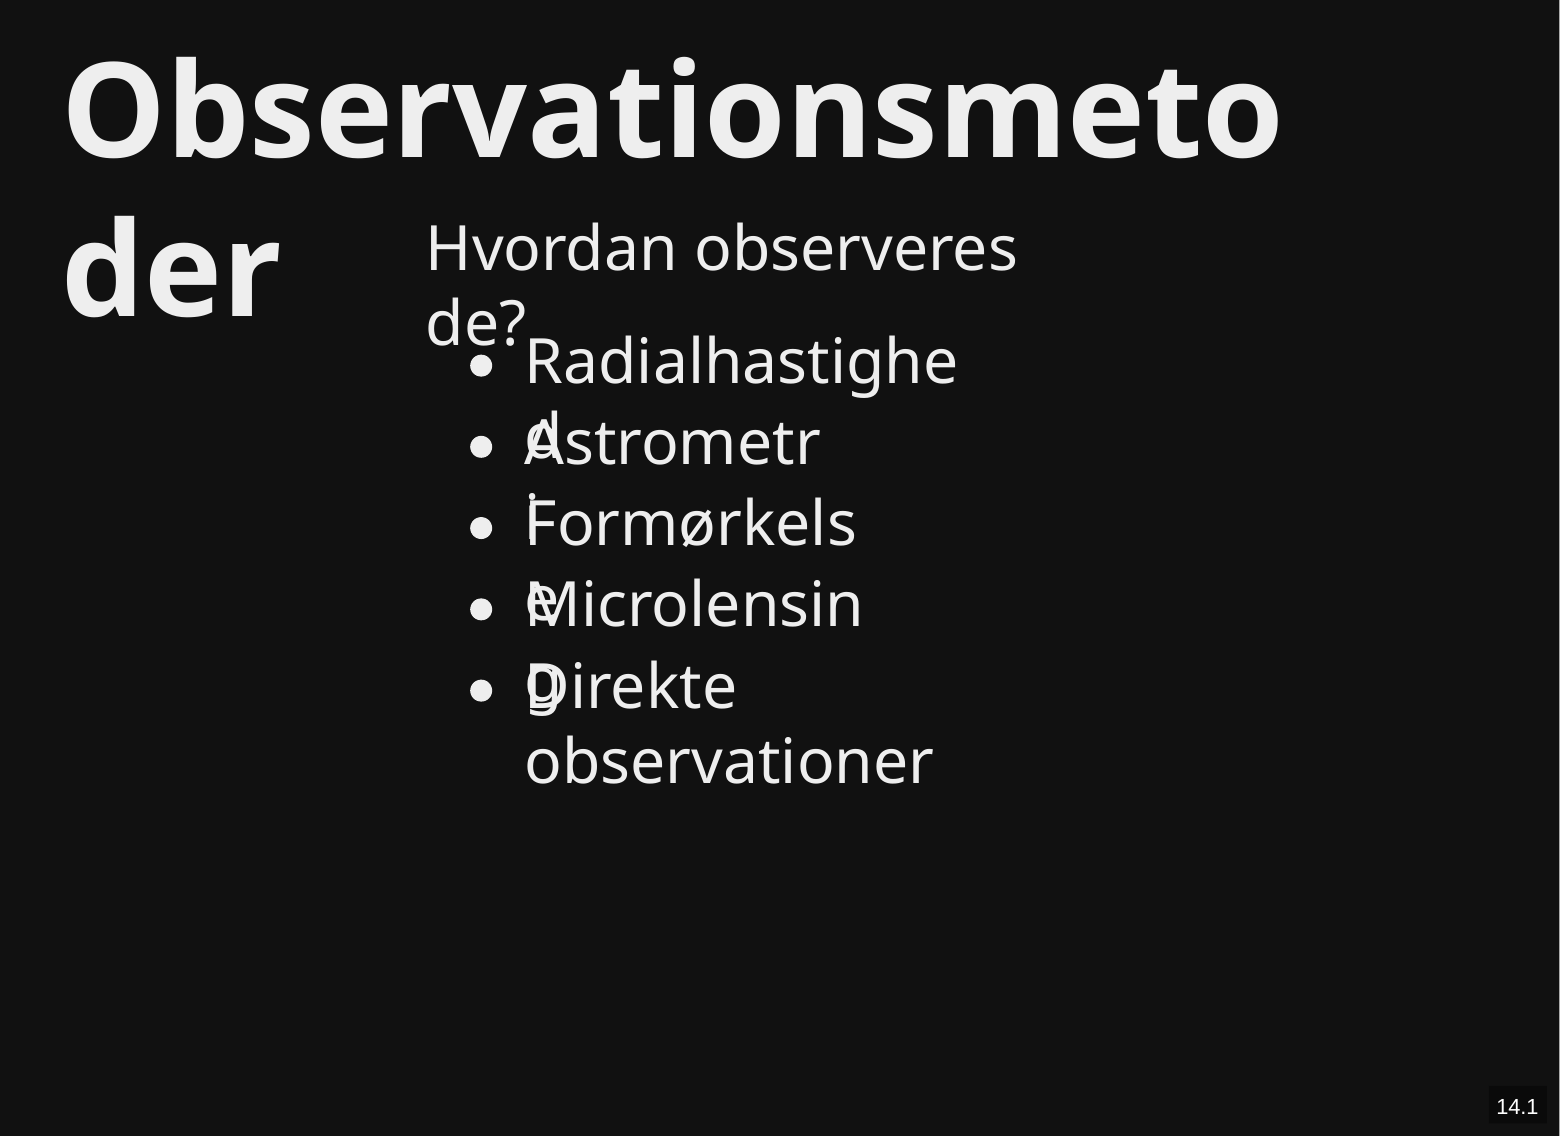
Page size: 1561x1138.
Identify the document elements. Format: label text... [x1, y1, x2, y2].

text_box Microlensing [524, 564, 897, 645]
text_box [0, 0, 1560, 1136]
text_box [470, 435, 493, 458]
text_box Radialhastighed [524, 320, 989, 406]
text_box Hvordan observeres de? [425, 208, 1133, 294]
text_box [1488, 1085, 1547, 1124]
text_box [470, 598, 493, 621]
text_box 14.1 [1496, 1092, 1539, 1117]
text_box Observationsmetoder [61, 26, 1345, 181]
text_box Formørkelse [524, 483, 889, 564]
text_box [470, 354, 493, 377]
text_box Astrometri [524, 401, 836, 483]
text_box Direkte observationer [524, 645, 1159, 731]
text_box [470, 517, 493, 540]
text_box [470, 679, 493, 702]
